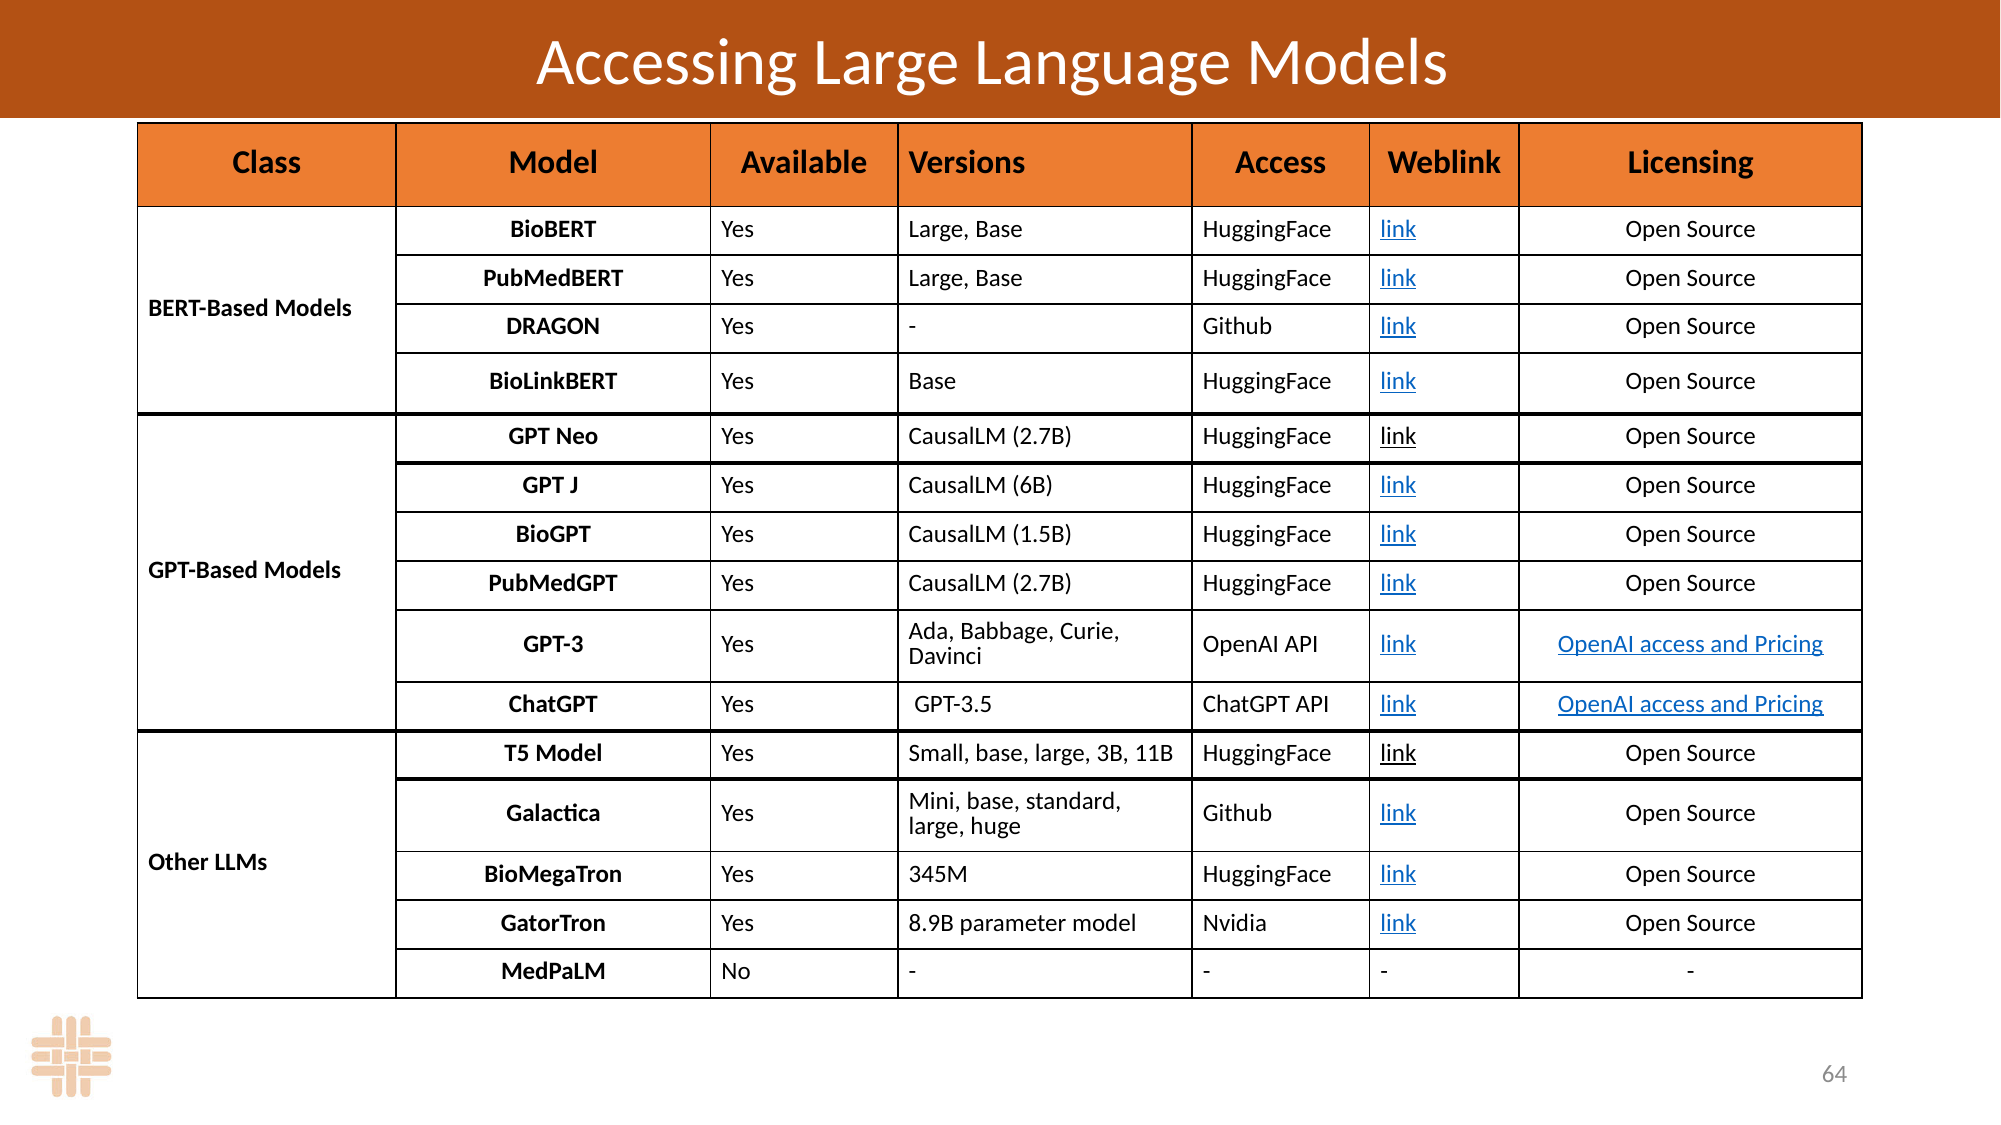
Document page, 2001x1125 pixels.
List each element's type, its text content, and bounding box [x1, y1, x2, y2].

table_cell HuggingFace [1193, 513, 1369, 560]
table_cell GPT Neo [397, 416, 710, 461]
table_cell Open Source [1520, 305, 1861, 352]
table_cell Yes [711, 562, 897, 609]
table_cell HuggingFace [1193, 852, 1369, 899]
table_cell HuggingFace [1193, 465, 1369, 511]
table_cell link [1370, 305, 1518, 352]
table_cell Open Source [1520, 562, 1861, 609]
table_cell link [1370, 683, 1518, 729]
table_cell CausalLM (1.5B) [899, 513, 1191, 560]
table_cell Yes [711, 733, 897, 777]
table_cell link [1370, 611, 1518, 681]
table_cell Large, Base [899, 256, 1191, 303]
table_cell ChatGPT [397, 683, 710, 729]
table_cell CausalLM (6B) [899, 465, 1191, 511]
table_cell link [1370, 733, 1518, 777]
title Accessing Large Language Models [0, 21, 2000, 106]
table_header Class [138, 124, 395, 206]
table_cell Yes [711, 354, 897, 412]
table_header Weblink [1370, 124, 1518, 206]
table_cell Open Source [1520, 256, 1861, 303]
table_header Model [397, 124, 710, 206]
table_cell MedPaLM [397, 950, 710, 997]
table_cell link [1370, 781, 1518, 851]
table_cell Mini, base, standard, large, huge [899, 781, 1191, 851]
table_cell Nvidia [1193, 901, 1369, 948]
table_cell Base [899, 354, 1191, 412]
table_cell - [1520, 950, 1861, 997]
table_cell Yes [711, 256, 897, 303]
table_cell link [1370, 416, 1518, 461]
table_cell Yes [711, 901, 897, 948]
table_cell BioLinkBERT [397, 354, 710, 412]
table_cell Yes [711, 781, 897, 851]
table_cell No [711, 950, 897, 997]
table_cell GPT J [397, 465, 710, 511]
table_cell Yes [711, 852, 897, 899]
table_cell link [1370, 901, 1518, 948]
table_cell CausalLM (2.7B) [899, 416, 1191, 461]
table_cell HuggingFace [1193, 354, 1369, 412]
table_cell link [1370, 465, 1518, 511]
table_cell Open Source [1520, 354, 1861, 412]
table_cell Open Source [1520, 852, 1861, 899]
table_cell CausalLM (2.7B) [899, 562, 1191, 609]
table_cell Open Source [1520, 465, 1861, 511]
table_cell Yes [711, 611, 897, 681]
table_cell Yes [711, 207, 897, 254]
table_cell Yes [711, 465, 897, 511]
table_cell HuggingFace [1193, 256, 1369, 303]
table_cell link [1370, 354, 1518, 412]
table_cell OpenAI API [1193, 611, 1369, 681]
table_cell Open Source [1520, 207, 1861, 254]
table_cell Galactica [397, 781, 710, 851]
table_cell OpenAI access and Pricing [1520, 611, 1861, 681]
table_cell GPT-Based Models [138, 416, 395, 729]
table_cell link [1370, 513, 1518, 560]
table_cell HuggingFace [1193, 416, 1369, 461]
picture [0, 0, 2001, 1125]
table_cell link [1370, 256, 1518, 303]
table_cell BioGPT [397, 513, 710, 560]
table_cell Large, Base [899, 207, 1191, 254]
table_cell Ada, Babbage, Curie, Davinci [899, 611, 1191, 681]
table_cell BioBERT [397, 207, 710, 254]
table_cell HuggingFace [1193, 207, 1369, 254]
table_cell DRAGON [397, 305, 710, 352]
table_cell HuggingFace [1193, 562, 1369, 609]
table_cell OpenAI access and Pricing [1520, 683, 1861, 729]
table_cell ChatGPT API [1193, 683, 1369, 729]
table_header Versions [899, 124, 1191, 206]
table_cell GatorTron [397, 901, 710, 948]
table_header Access [1193, 124, 1369, 206]
table_cell link [1370, 852, 1518, 899]
table_cell - [1193, 950, 1369, 997]
table_cell Yes [711, 513, 897, 560]
table_cell Github [1193, 305, 1369, 352]
table_cell 8.9B parameter model [899, 901, 1191, 948]
table_cell - [899, 950, 1191, 997]
table_cell T5 Model [397, 733, 710, 777]
table_cell BERT-Based Models [138, 207, 395, 412]
table_cell 345M [899, 852, 1191, 899]
table_cell PubMedGPT [397, 562, 710, 609]
table_cell GPT-3 [397, 611, 710, 681]
table_cell Yes [711, 305, 897, 352]
table_cell PubMedBERT [397, 256, 710, 303]
table_cell Open Source [1520, 781, 1861, 851]
table_header Available [711, 124, 897, 206]
table_header Licensing [1520, 124, 1861, 206]
table_cell Open Source [1520, 733, 1861, 777]
table_cell Open Source [1520, 513, 1861, 560]
table_cell GPT-3.5 [899, 683, 1191, 729]
table_cell Open Source [1520, 416, 1861, 461]
table_cell link [1370, 562, 1518, 609]
table_cell Yes [711, 416, 897, 461]
table_cell BioMegaTron [397, 852, 710, 899]
table_cell HuggingFace [1193, 733, 1369, 777]
table_cell - [1370, 950, 1518, 997]
table_cell - [899, 305, 1191, 352]
table_cell Small, base, large, 3B, 11B [899, 733, 1191, 777]
table_cell link [1370, 207, 1518, 254]
slide_number 64 [1412, 1042, 1863, 1103]
table_cell Github [1193, 781, 1369, 851]
table_cell Open Source [1520, 901, 1861, 948]
table_cell Other LLMs [138, 733, 395, 997]
table_cell Yes [711, 683, 897, 729]
